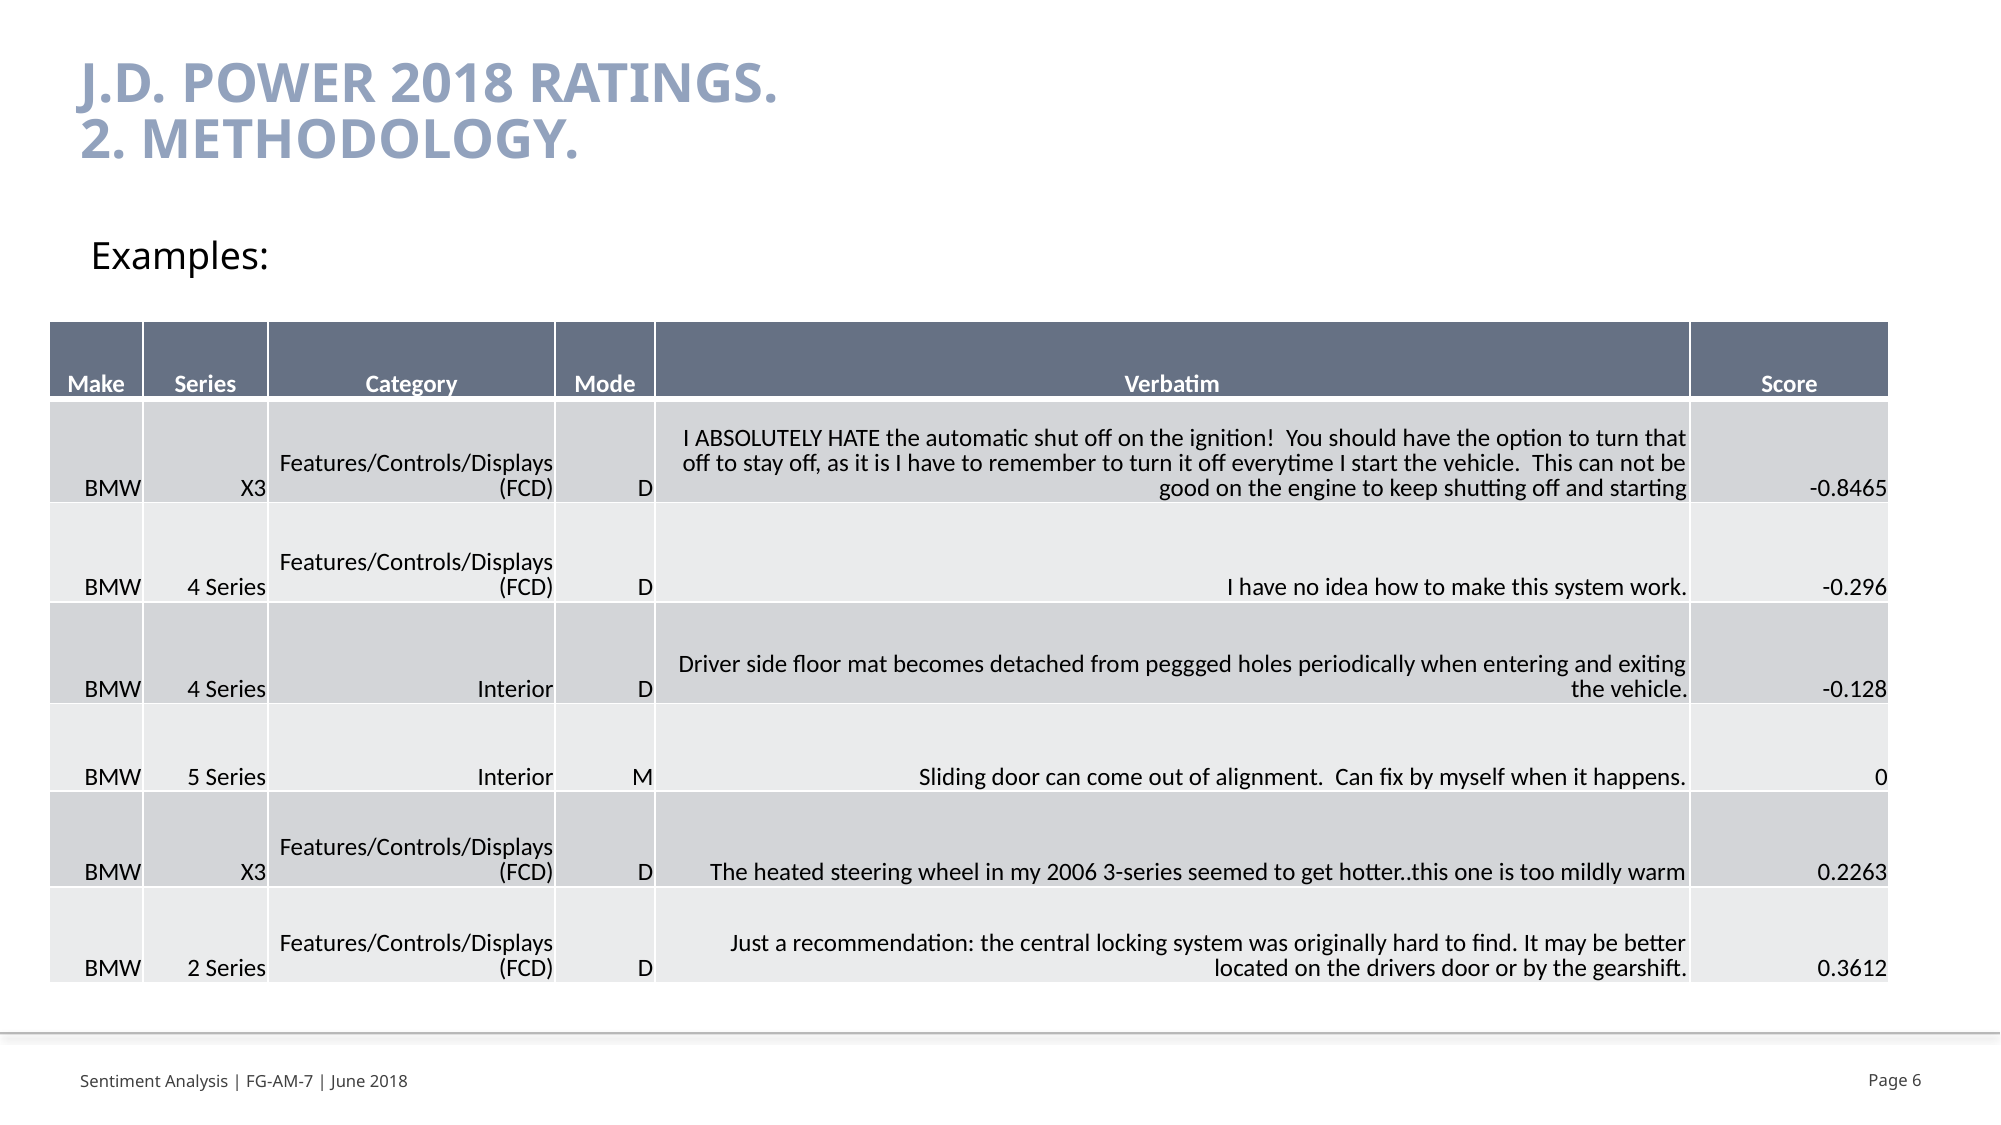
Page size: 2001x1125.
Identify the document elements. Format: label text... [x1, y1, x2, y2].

table_cell Driver side floor mat becomes detached from peggged holes periodically when entering and exiting the vehicle. [656, 603, 1689, 703]
table_cell -0.8465 [1691, 402, 1888, 502]
table_cell D [556, 792, 654, 886]
slide_number Page 6 [1736, 1054, 1922, 1109]
table_cell 0.3612 [1691, 888, 1888, 982]
table_cell BMW [50, 603, 142, 703]
table_header Verbatim [656, 322, 1689, 396]
table_cell Interior [269, 603, 554, 703]
table_header Make [50, 322, 142, 396]
table_cell 5 Series [144, 704, 267, 790]
table_cell Features/Controls/Displays (FCD) [269, 888, 554, 982]
table_cell 4 Series [144, 603, 267, 703]
table_cell I have no idea how to make this system work. [656, 503, 1689, 601]
table_cell -0.128 [1691, 603, 1888, 703]
table_cell M [556, 704, 654, 790]
table_cell BMW [50, 792, 142, 886]
table_cell -0.296 [1691, 503, 1888, 601]
footer Sentiment Analysis | FG-AM-7 | June 2018 [80, 1054, 1697, 1109]
table_cell 0.2263 [1691, 792, 1888, 886]
table_cell BMW [50, 888, 142, 982]
table_cell 0 [1691, 704, 1888, 790]
table_header Score [1691, 322, 1888, 396]
table_cell D [556, 603, 654, 703]
table_cell I ABSOLUTELY HATE the automatic shut off on the ignition! You should have the option to turn that off to stay off, as it is I have to remember to turn it off everytime I start the vehicle. This can not be good on the engine to keep shutting off and starting [656, 402, 1689, 502]
table_cell Features/Controls/Displays (FCD) [269, 792, 554, 886]
list Examples: [30, 231, 1922, 1005]
table_cell D [556, 888, 654, 982]
table_cell D [556, 503, 654, 601]
table_cell Sliding door can come out of alignment. Can fix by myself when it happens. [656, 704, 1689, 790]
table_cell Features/Controls/Displays (FCD) [269, 503, 554, 601]
table_cell BMW [50, 704, 142, 790]
table_cell Interior [269, 704, 554, 790]
table_cell Features/Controls/Displays (FCD) [269, 402, 554, 502]
table_cell BMW [50, 402, 142, 502]
table_cell Just a recommendation: the central locking system was originally hard to find. It may be better located on the drivers door or by the gearshift. [656, 888, 1689, 982]
title j.d. power 2018 ratings. 2. Methodology. [80, 56, 1922, 172]
table_cell D [556, 402, 654, 502]
table_cell The heated steering wheel in my 2006 3-series seemed to get hotter..this one is too mildly warm [656, 792, 1689, 886]
table_header Series [144, 322, 267, 396]
table_header Mode [556, 322, 654, 396]
table_header Category [269, 322, 554, 396]
table_cell X3 [144, 402, 267, 502]
table_cell 2 Series [144, 888, 267, 982]
table_cell BMW [50, 503, 142, 601]
table_cell X3 [144, 792, 267, 886]
table_cell 4 Series [144, 503, 267, 601]
